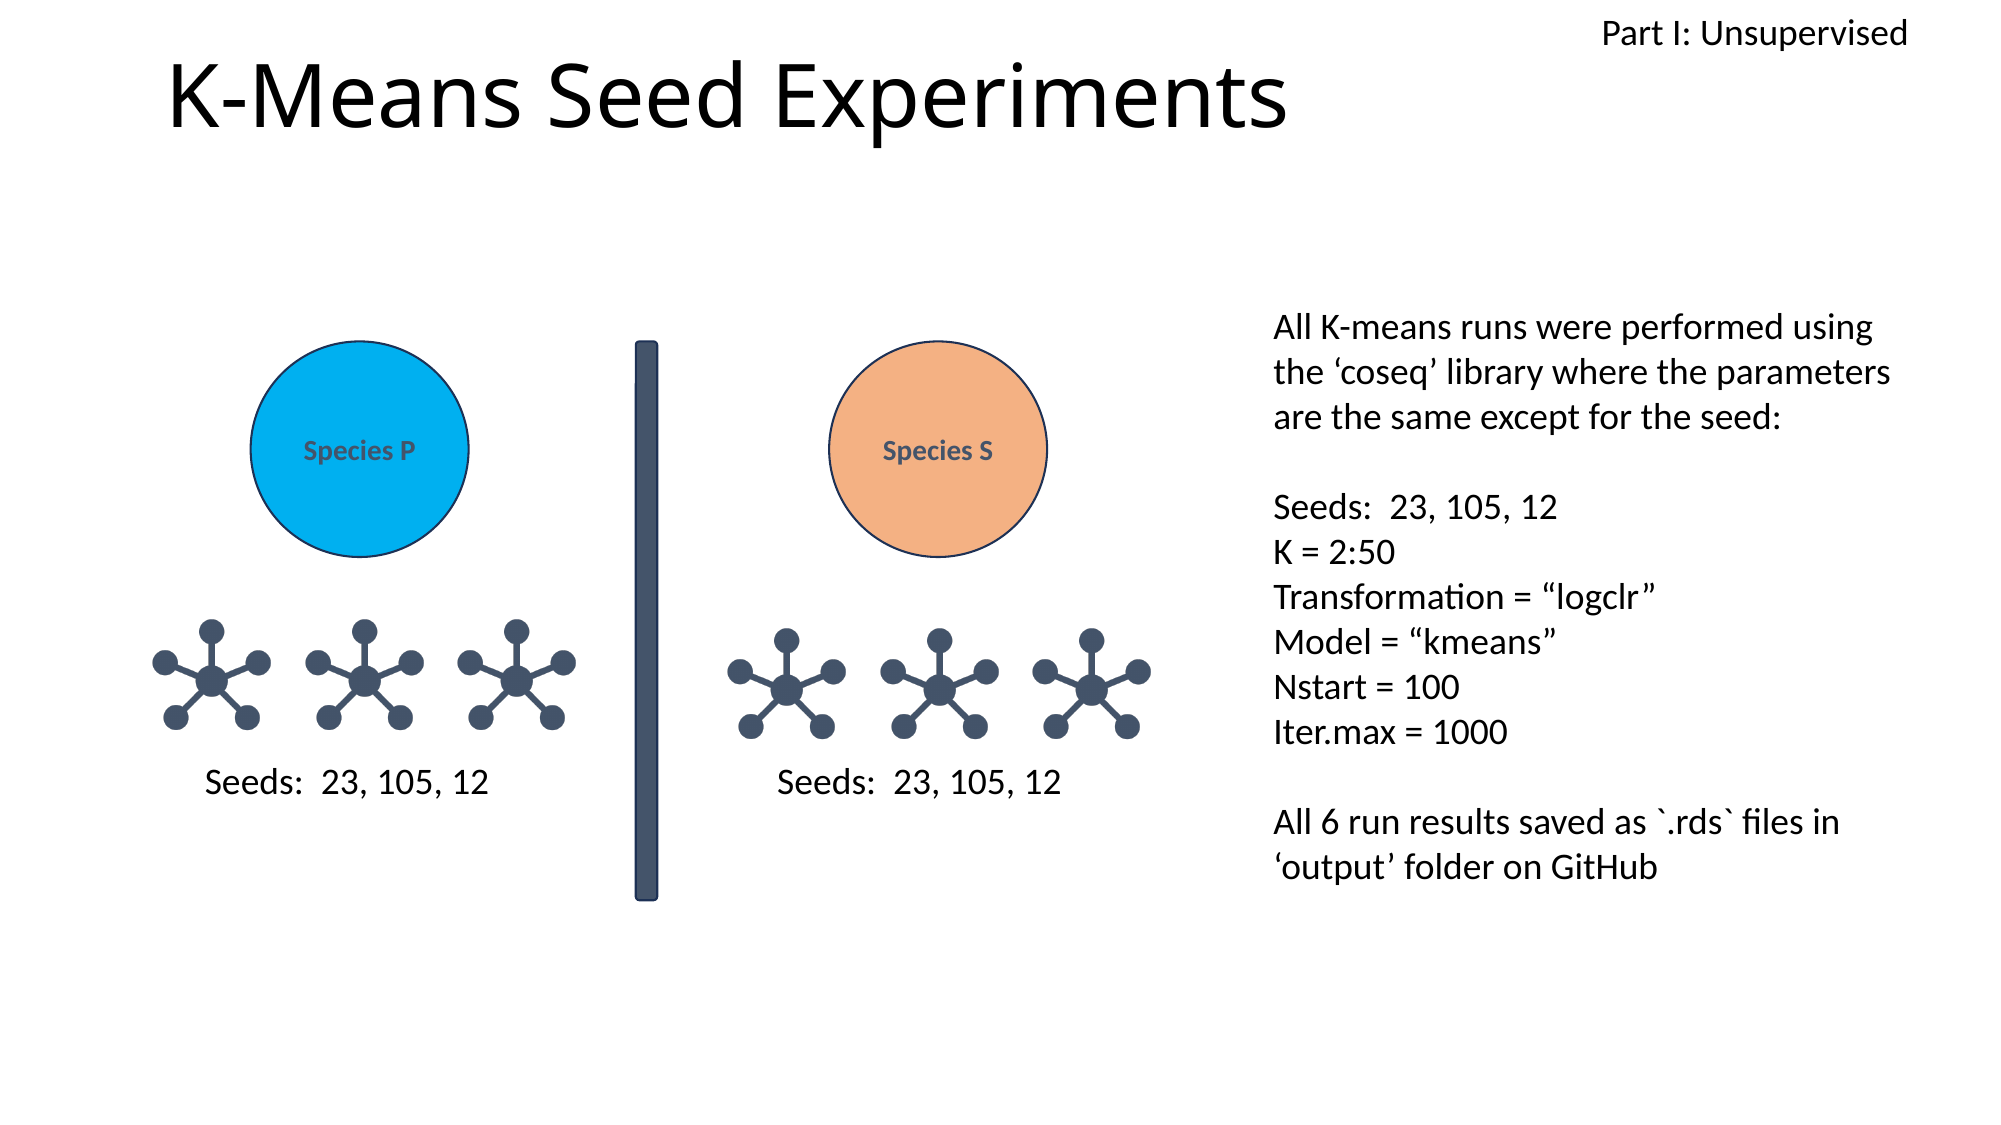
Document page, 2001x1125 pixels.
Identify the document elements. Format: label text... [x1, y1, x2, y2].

picture [864, 608, 1015, 759]
text_box Part I: Unsupervised [1586, 0, 2000, 61]
title K-Means Seed Experiments [150, 42, 1908, 261]
text_box Species S [828, 340, 1049, 559]
picture [289, 599, 440, 750]
text_box Seeds: 23, 105, 12 [190, 749, 585, 810]
picture [136, 599, 287, 750]
picture [1016, 608, 1167, 759]
text_box Seeds: 23, 105, 12 [762, 749, 1276, 810]
text_box [634, 340, 659, 902]
picture [711, 608, 862, 759]
text_box All K-means runs were performed using the ‘coseq’ library where the parameters are the same except for the seed: Seeds: 23, 105, 12 K = 2:50 Transformation = “logclr” Model = “kmeans” Nstart = 100 Iter.max = 1000 All 6 run results saved as `.rds` files in ‘output’ folder on GitHub [1258, 295, 1925, 985]
picture [441, 599, 592, 750]
text_box Species P [249, 340, 470, 559]
